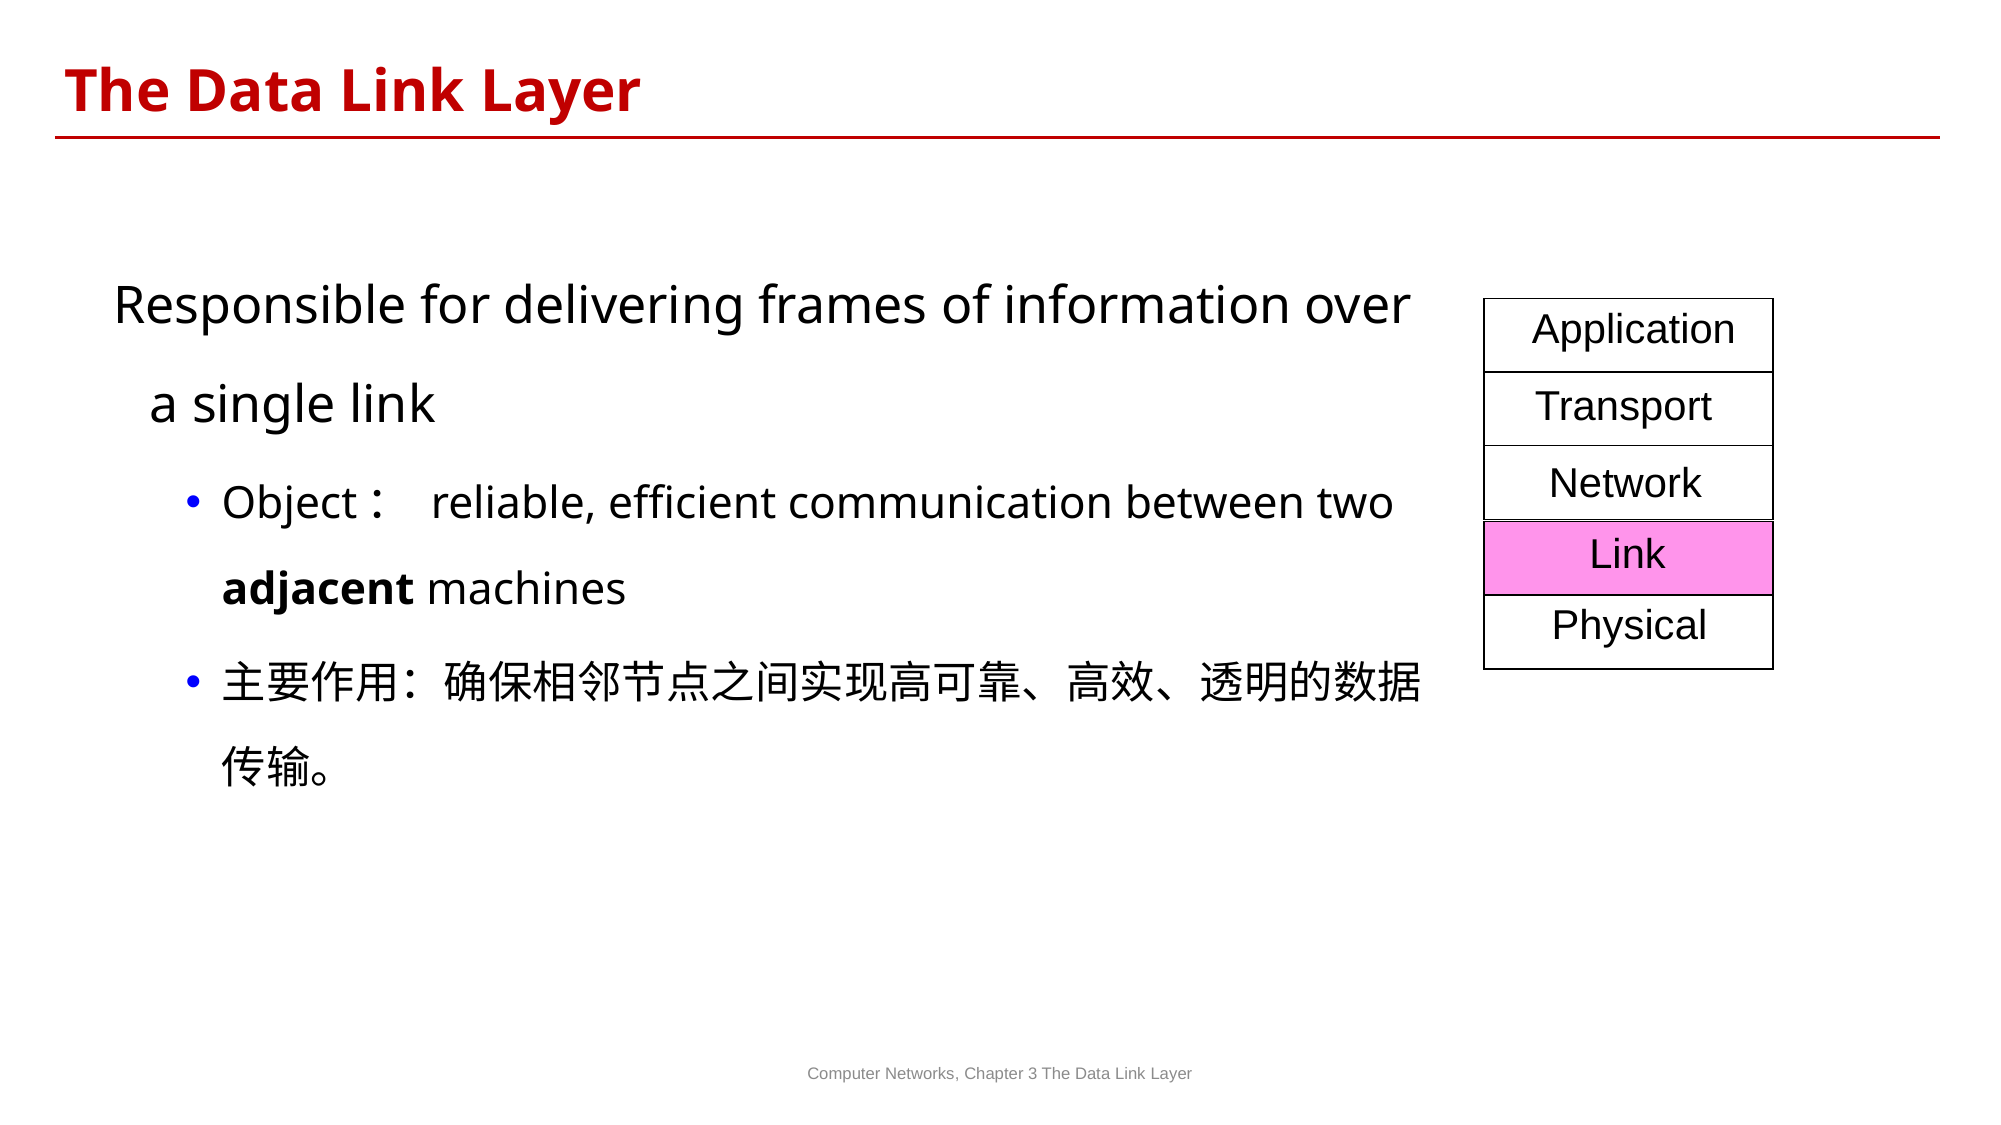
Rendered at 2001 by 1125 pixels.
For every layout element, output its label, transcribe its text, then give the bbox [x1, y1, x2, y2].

footer Computer Networks, Chapter 3 The Data Link Layer [662, 1042, 1338, 1103]
list Responsible for delivering frames of information over a single link Object： reliable, efficient communication between two adjacent machines 主要作用：确保相邻节点之间实现高可靠、高效、透明的数据传输。 [98, 227, 1458, 802]
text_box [1483, 294, 1773, 670]
text_box The Data Link Layer [49, 45, 1972, 130]
